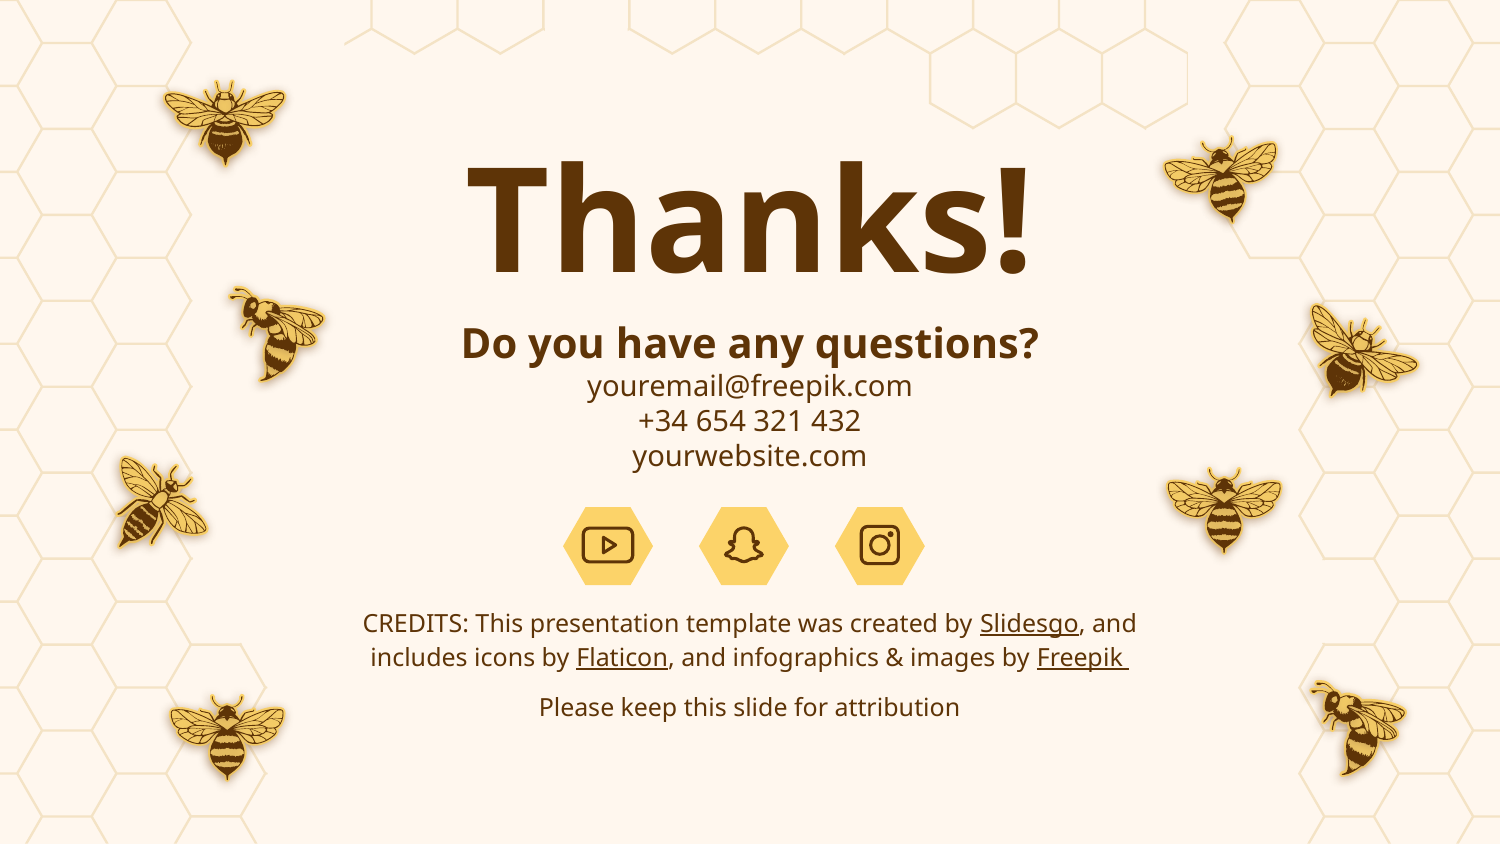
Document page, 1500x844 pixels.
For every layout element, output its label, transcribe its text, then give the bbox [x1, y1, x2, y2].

subtitle Do you have any questions? youremail@freepik.com +34 654 321 432 yourwebsite.com [385, 302, 1115, 476]
text_box Please keep this slide for attribution [409, 676, 1091, 720]
text_box [834, 507, 925, 586]
text_box [723, 526, 764, 564]
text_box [104, 53, 334, 793]
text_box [1151, 129, 1428, 781]
text_box [563, 507, 654, 586]
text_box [581, 526, 635, 564]
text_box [859, 524, 901, 566]
text_box [698, 507, 789, 586]
title Thanks! [385, 116, 1115, 302]
